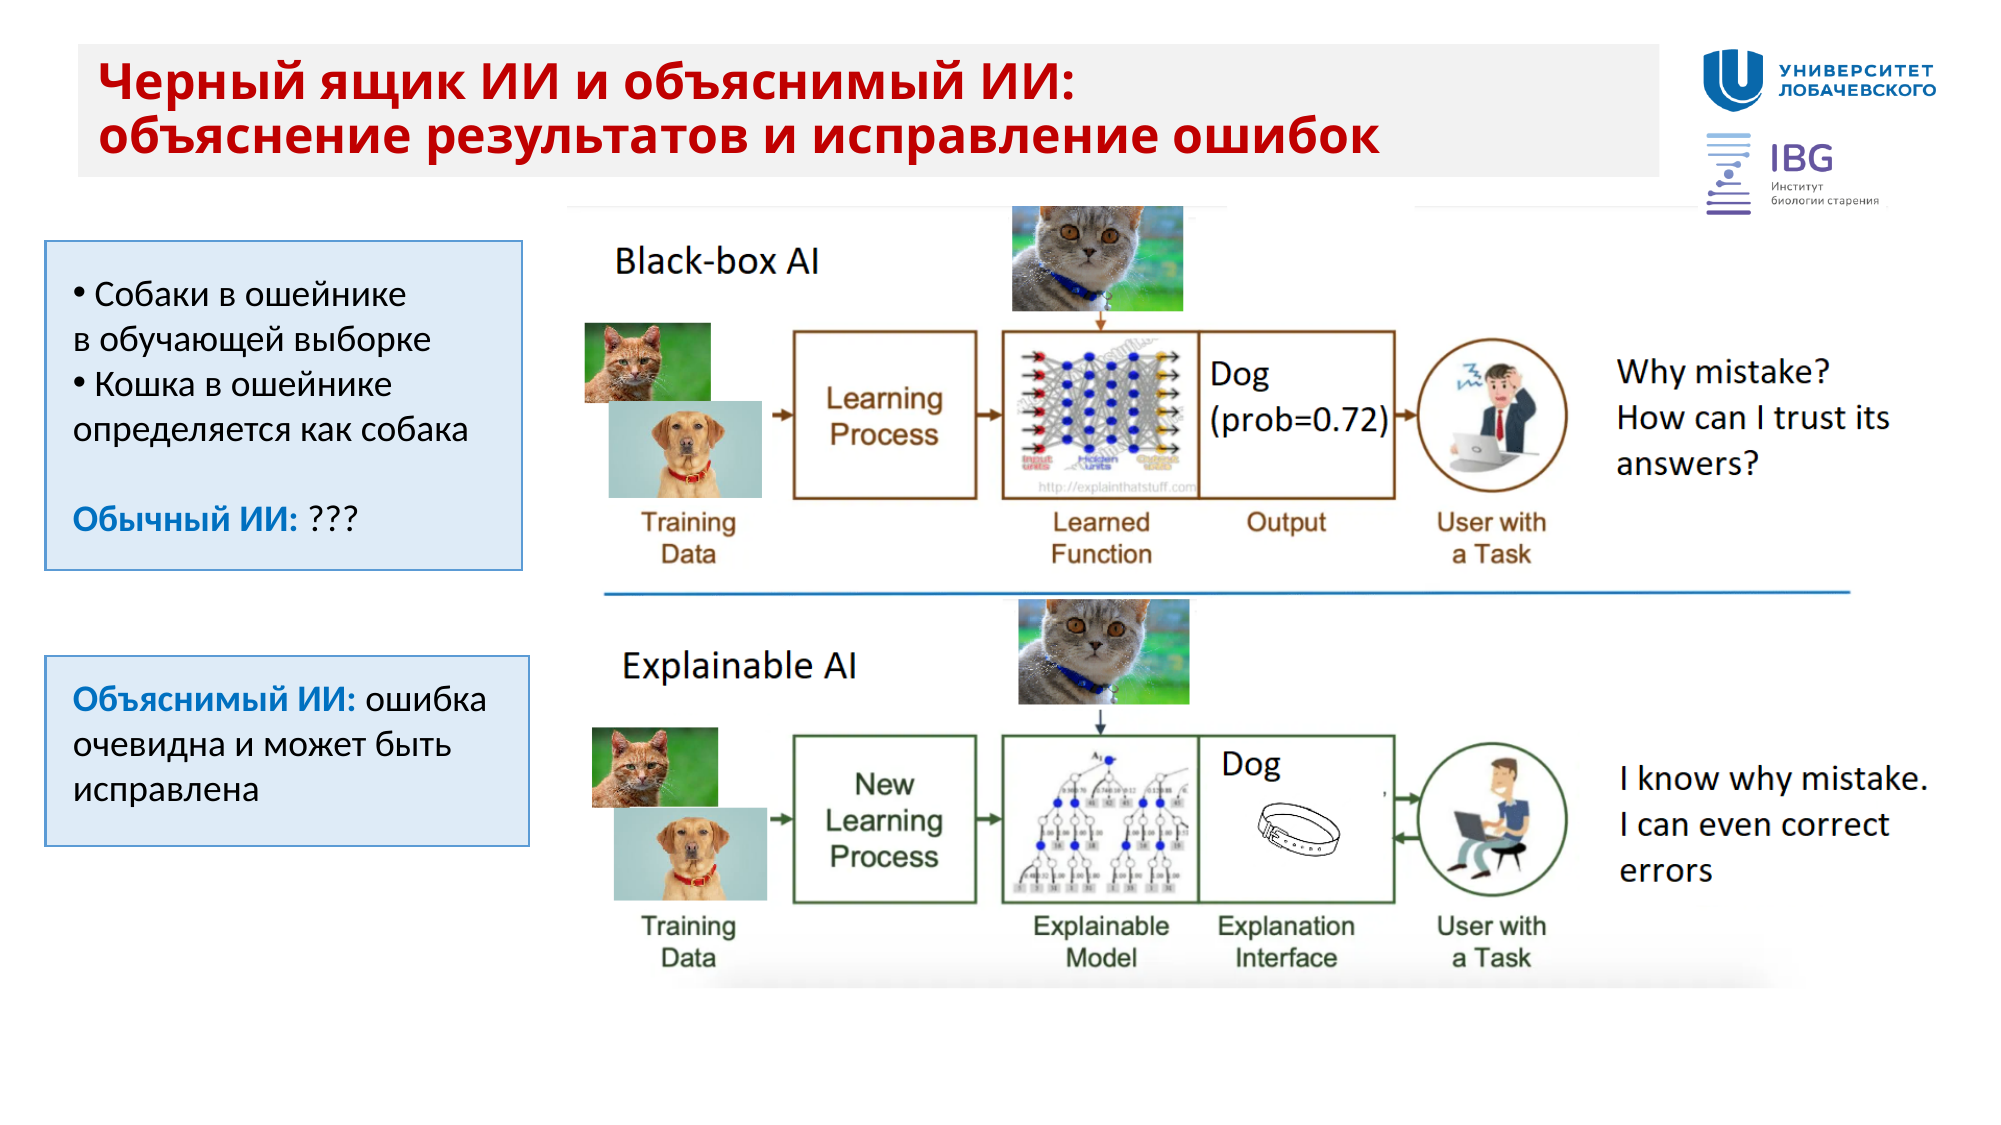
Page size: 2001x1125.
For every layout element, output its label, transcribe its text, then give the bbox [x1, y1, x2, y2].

picture [567, 125, 1957, 1033]
text_box [44, 655, 58, 847]
text_box [511, 655, 530, 847]
title Черный ящик ИИ и объяснимый ИИ: объяснение результатов и исправление ошибок [78, 44, 1660, 177]
picture [1696, 44, 1944, 116]
text_box [44, 240, 523, 571]
text_box Собаки в ошейнике в обучающей выборке Кошка в ошейнике определяется как собака Обычный ИИ: ??? Объяснимый ИИ: ошибка очевидна и может быть исправлена [58, 261, 511, 906]
